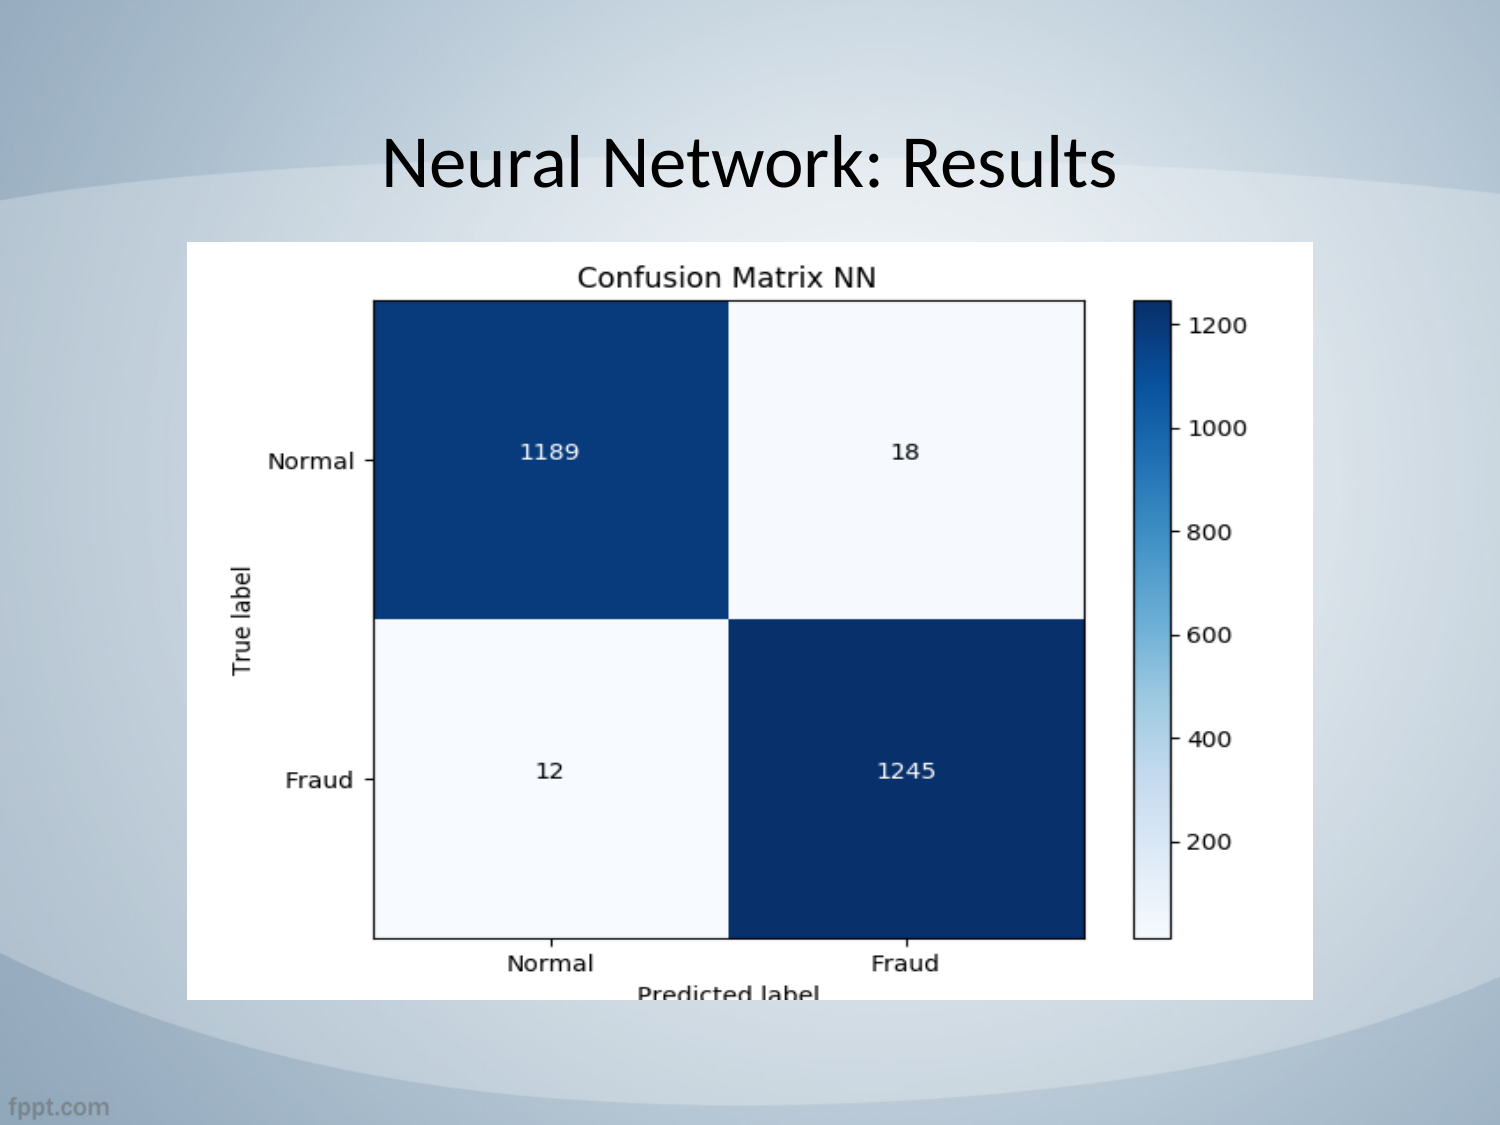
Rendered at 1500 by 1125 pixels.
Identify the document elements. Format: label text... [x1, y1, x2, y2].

title Neural Network: Results [51, 97, 1449, 223]
picture [0, 0, 1500, 1125]
